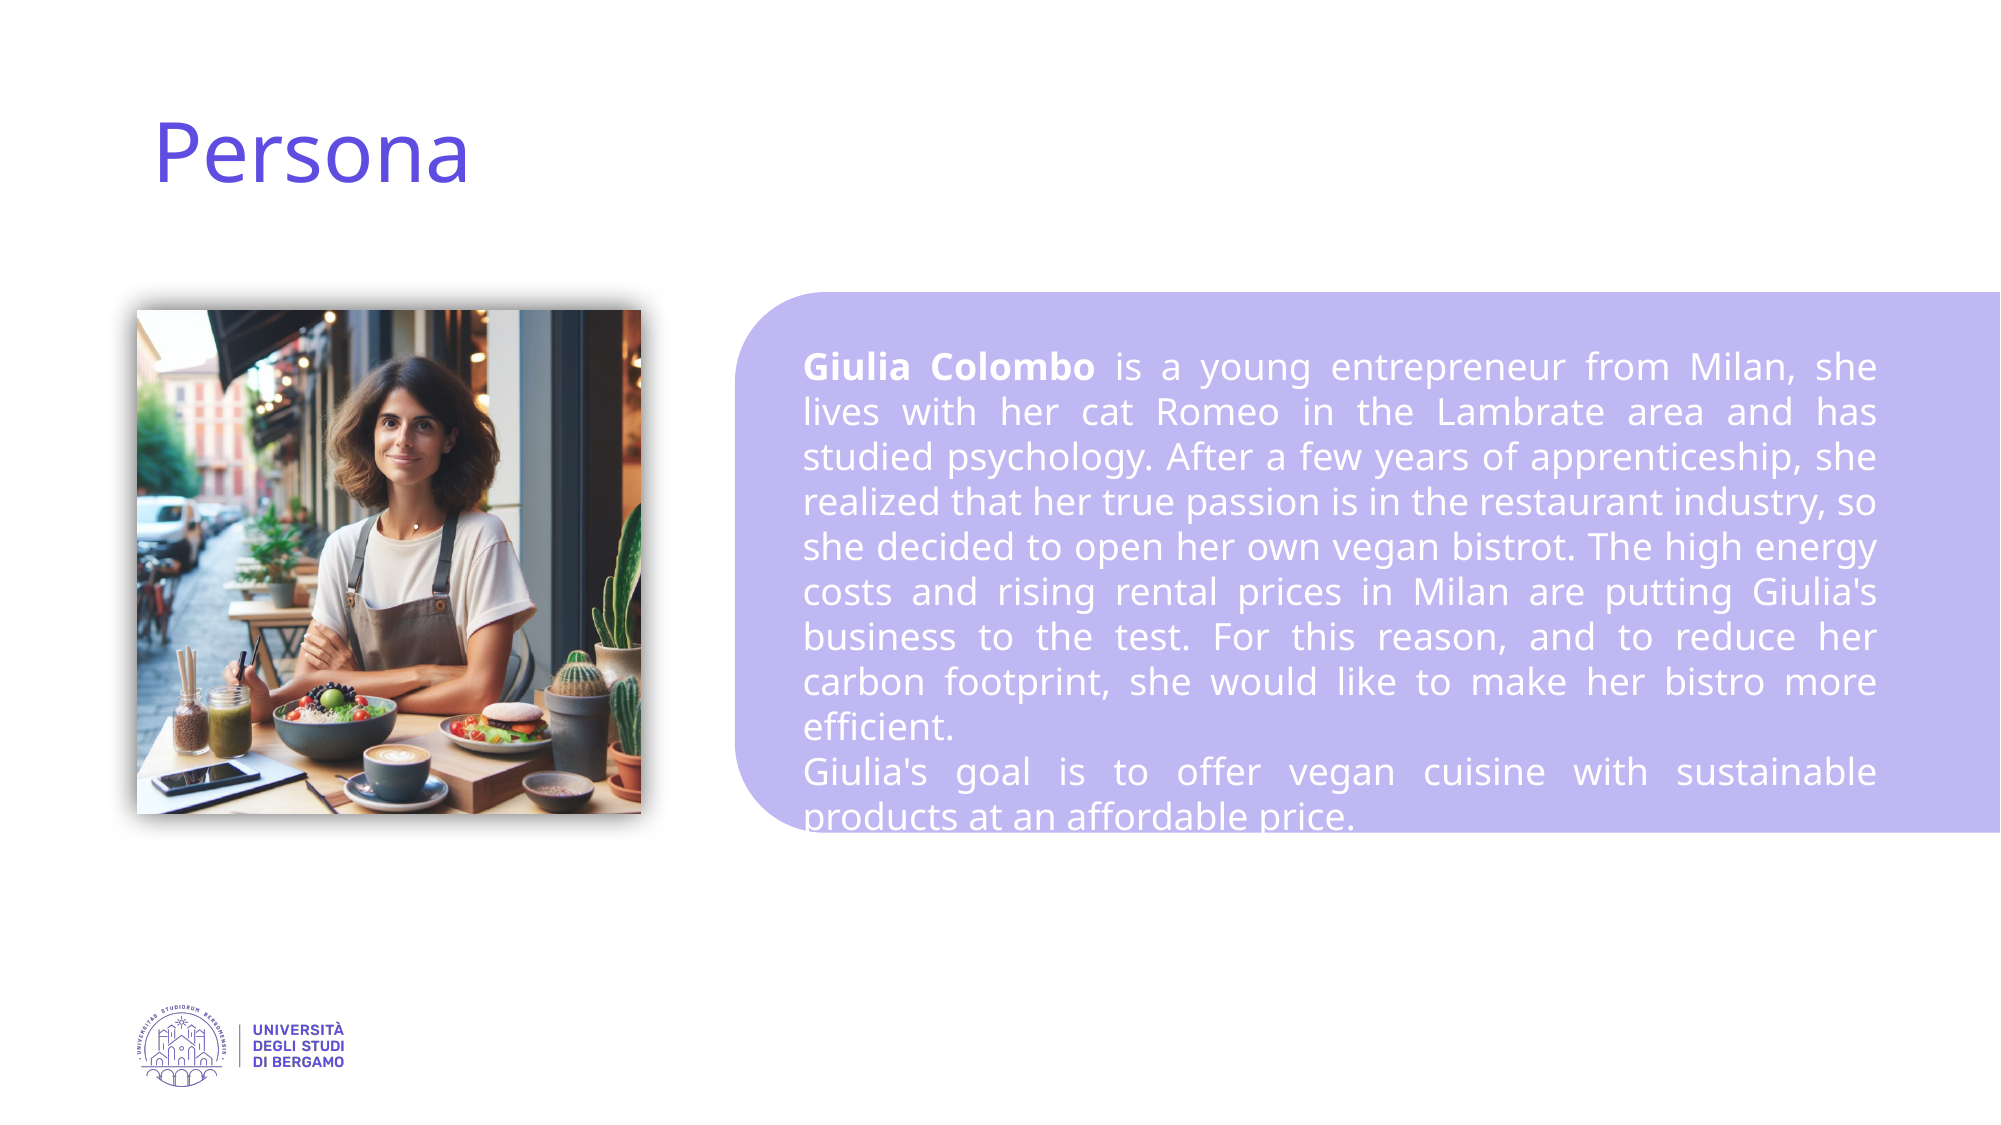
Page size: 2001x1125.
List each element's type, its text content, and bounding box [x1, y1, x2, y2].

text_box Persona [137, 91, 1432, 207]
picture [137, 1005, 344, 1087]
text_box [137, 291, 2000, 834]
